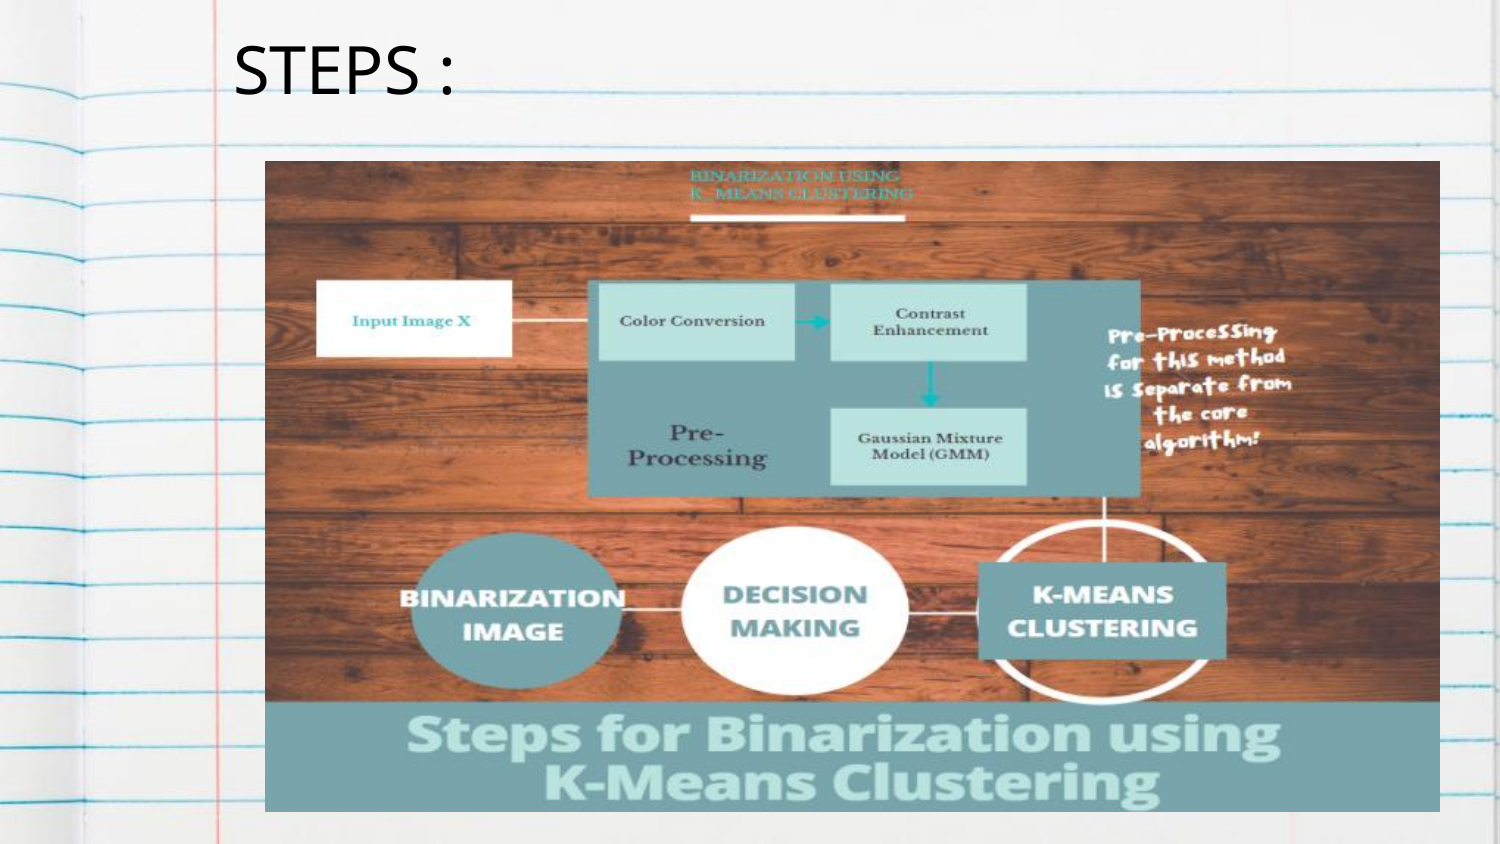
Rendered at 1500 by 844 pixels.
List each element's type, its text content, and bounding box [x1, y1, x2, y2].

picture [0, 0, 1500, 844]
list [265, 161, 1440, 812]
text_box STEPS : [218, 20, 609, 115]
